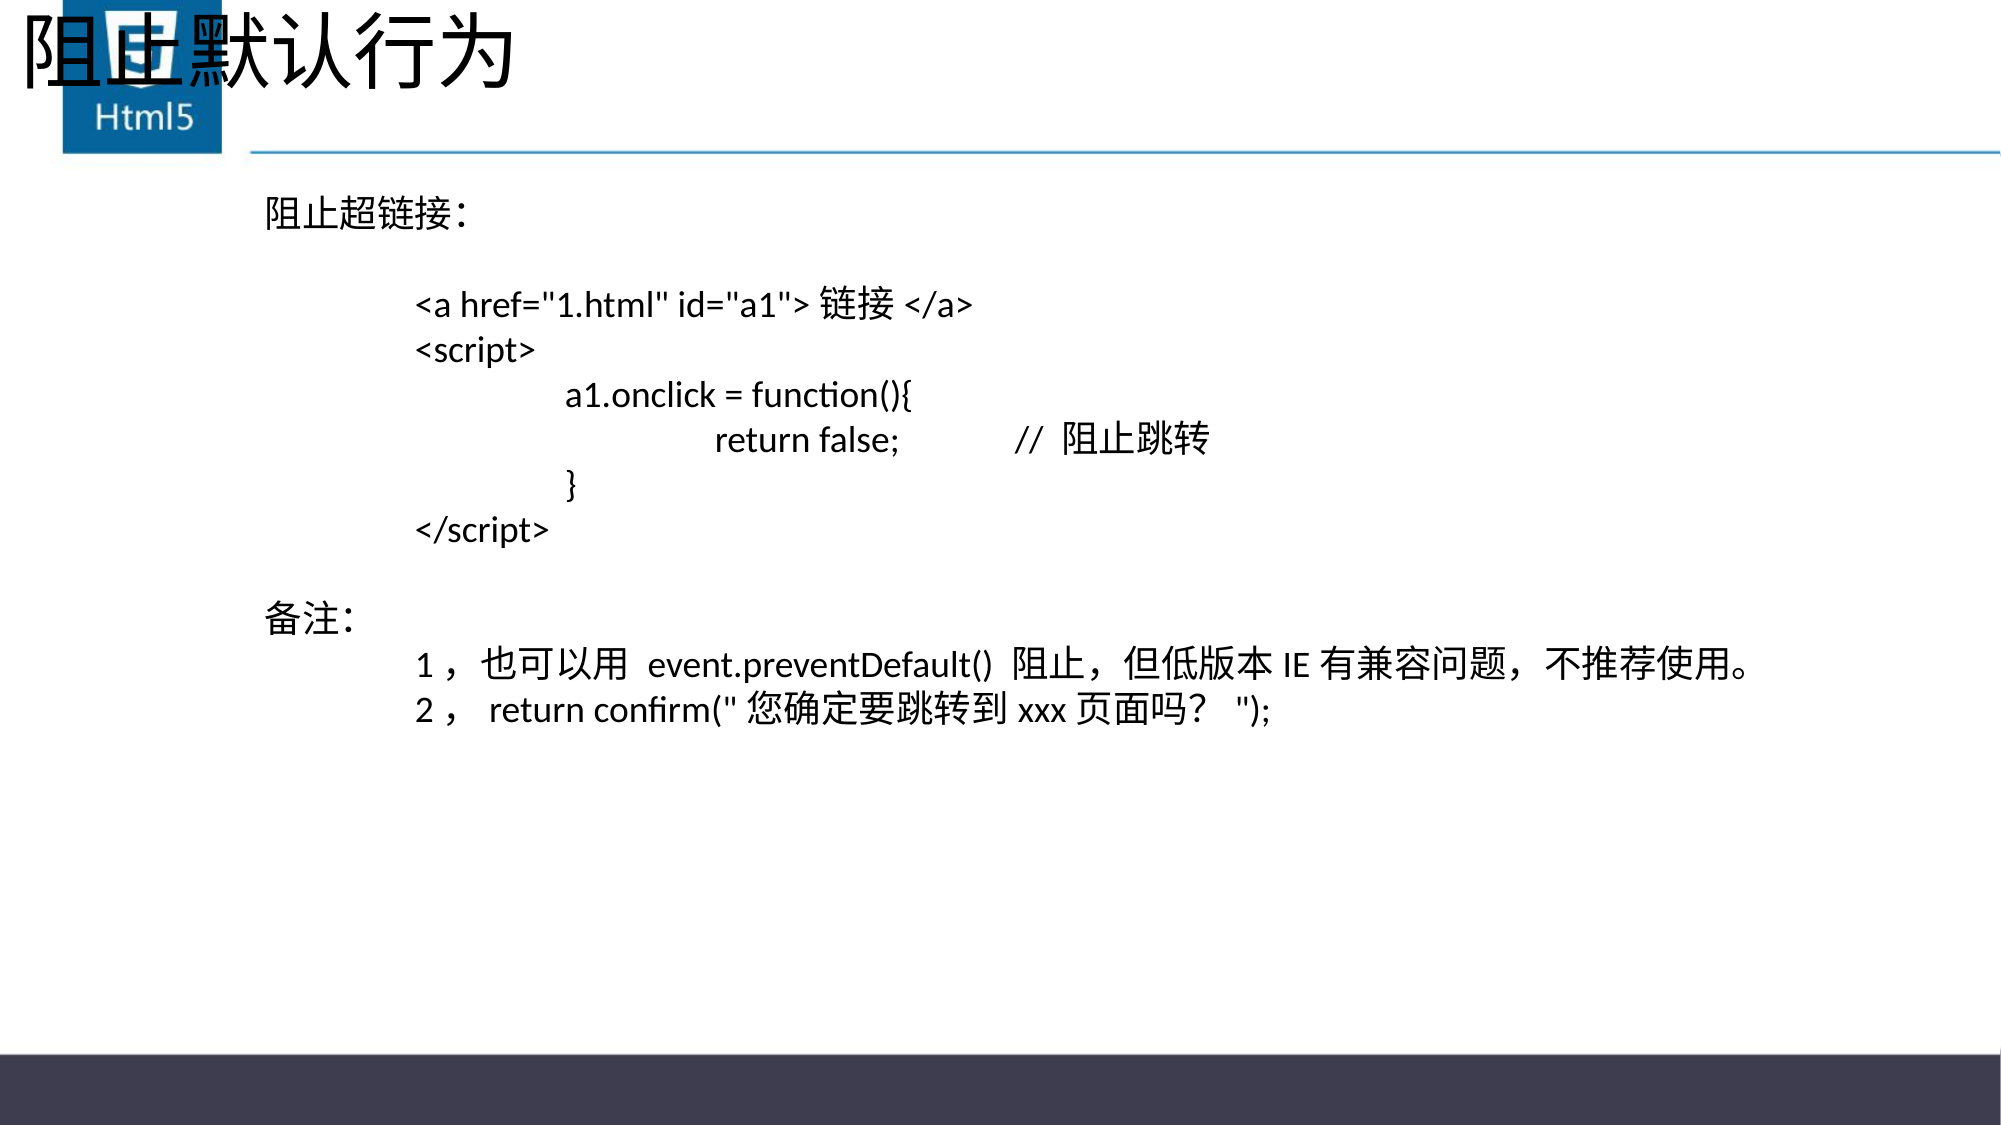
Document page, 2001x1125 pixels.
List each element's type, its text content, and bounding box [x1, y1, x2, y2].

title 阻止默认行为 [6, 3, 1997, 152]
picture [0, 0, 2001, 1125]
list 阻止超链接： <a href="1.html" id="a1">链接</a> <script> a1.onclick = function(){ return false; // 阻止跳转 } </script> 备注： 1，也可以用 event.preventDefault() 阻止，但低版本IE有兼容问题，不推荐使用。 2，return confirm("您确定要跳转到xxx页面吗？"); [249, 182, 1984, 1028]
